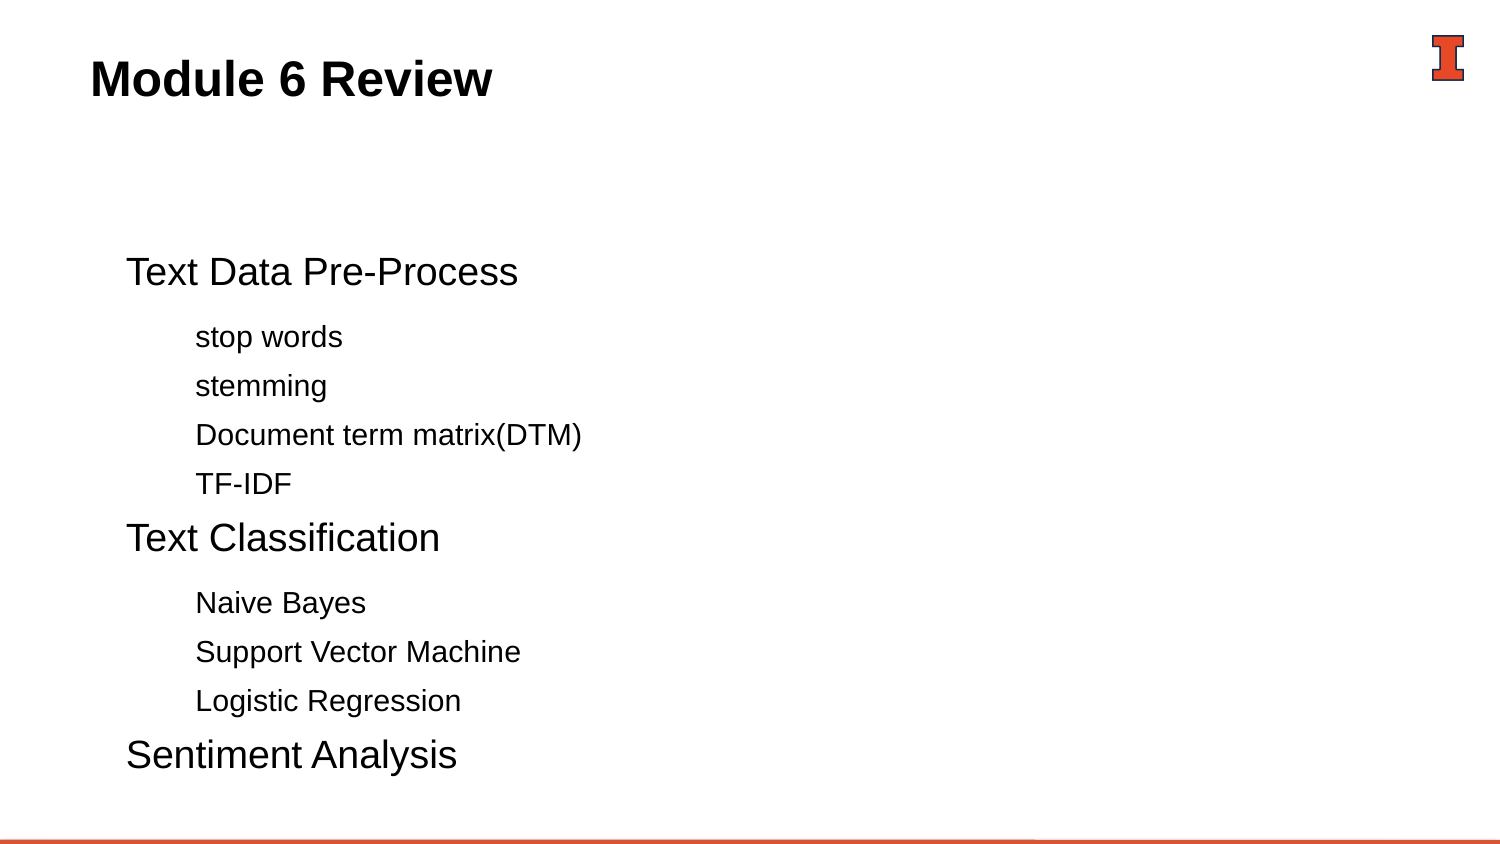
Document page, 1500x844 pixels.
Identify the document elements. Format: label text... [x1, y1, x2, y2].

picture [1432, 35, 1464, 81]
title Module 6 Review [75, 38, 1404, 147]
list Text Data Pre-Process stop words stemming Document term matrix(DTM) TF-IDF Text Classification Naive Bayes Support Vector Machine Logistic Regression Sentiment Analysis [110, 238, 1222, 785]
